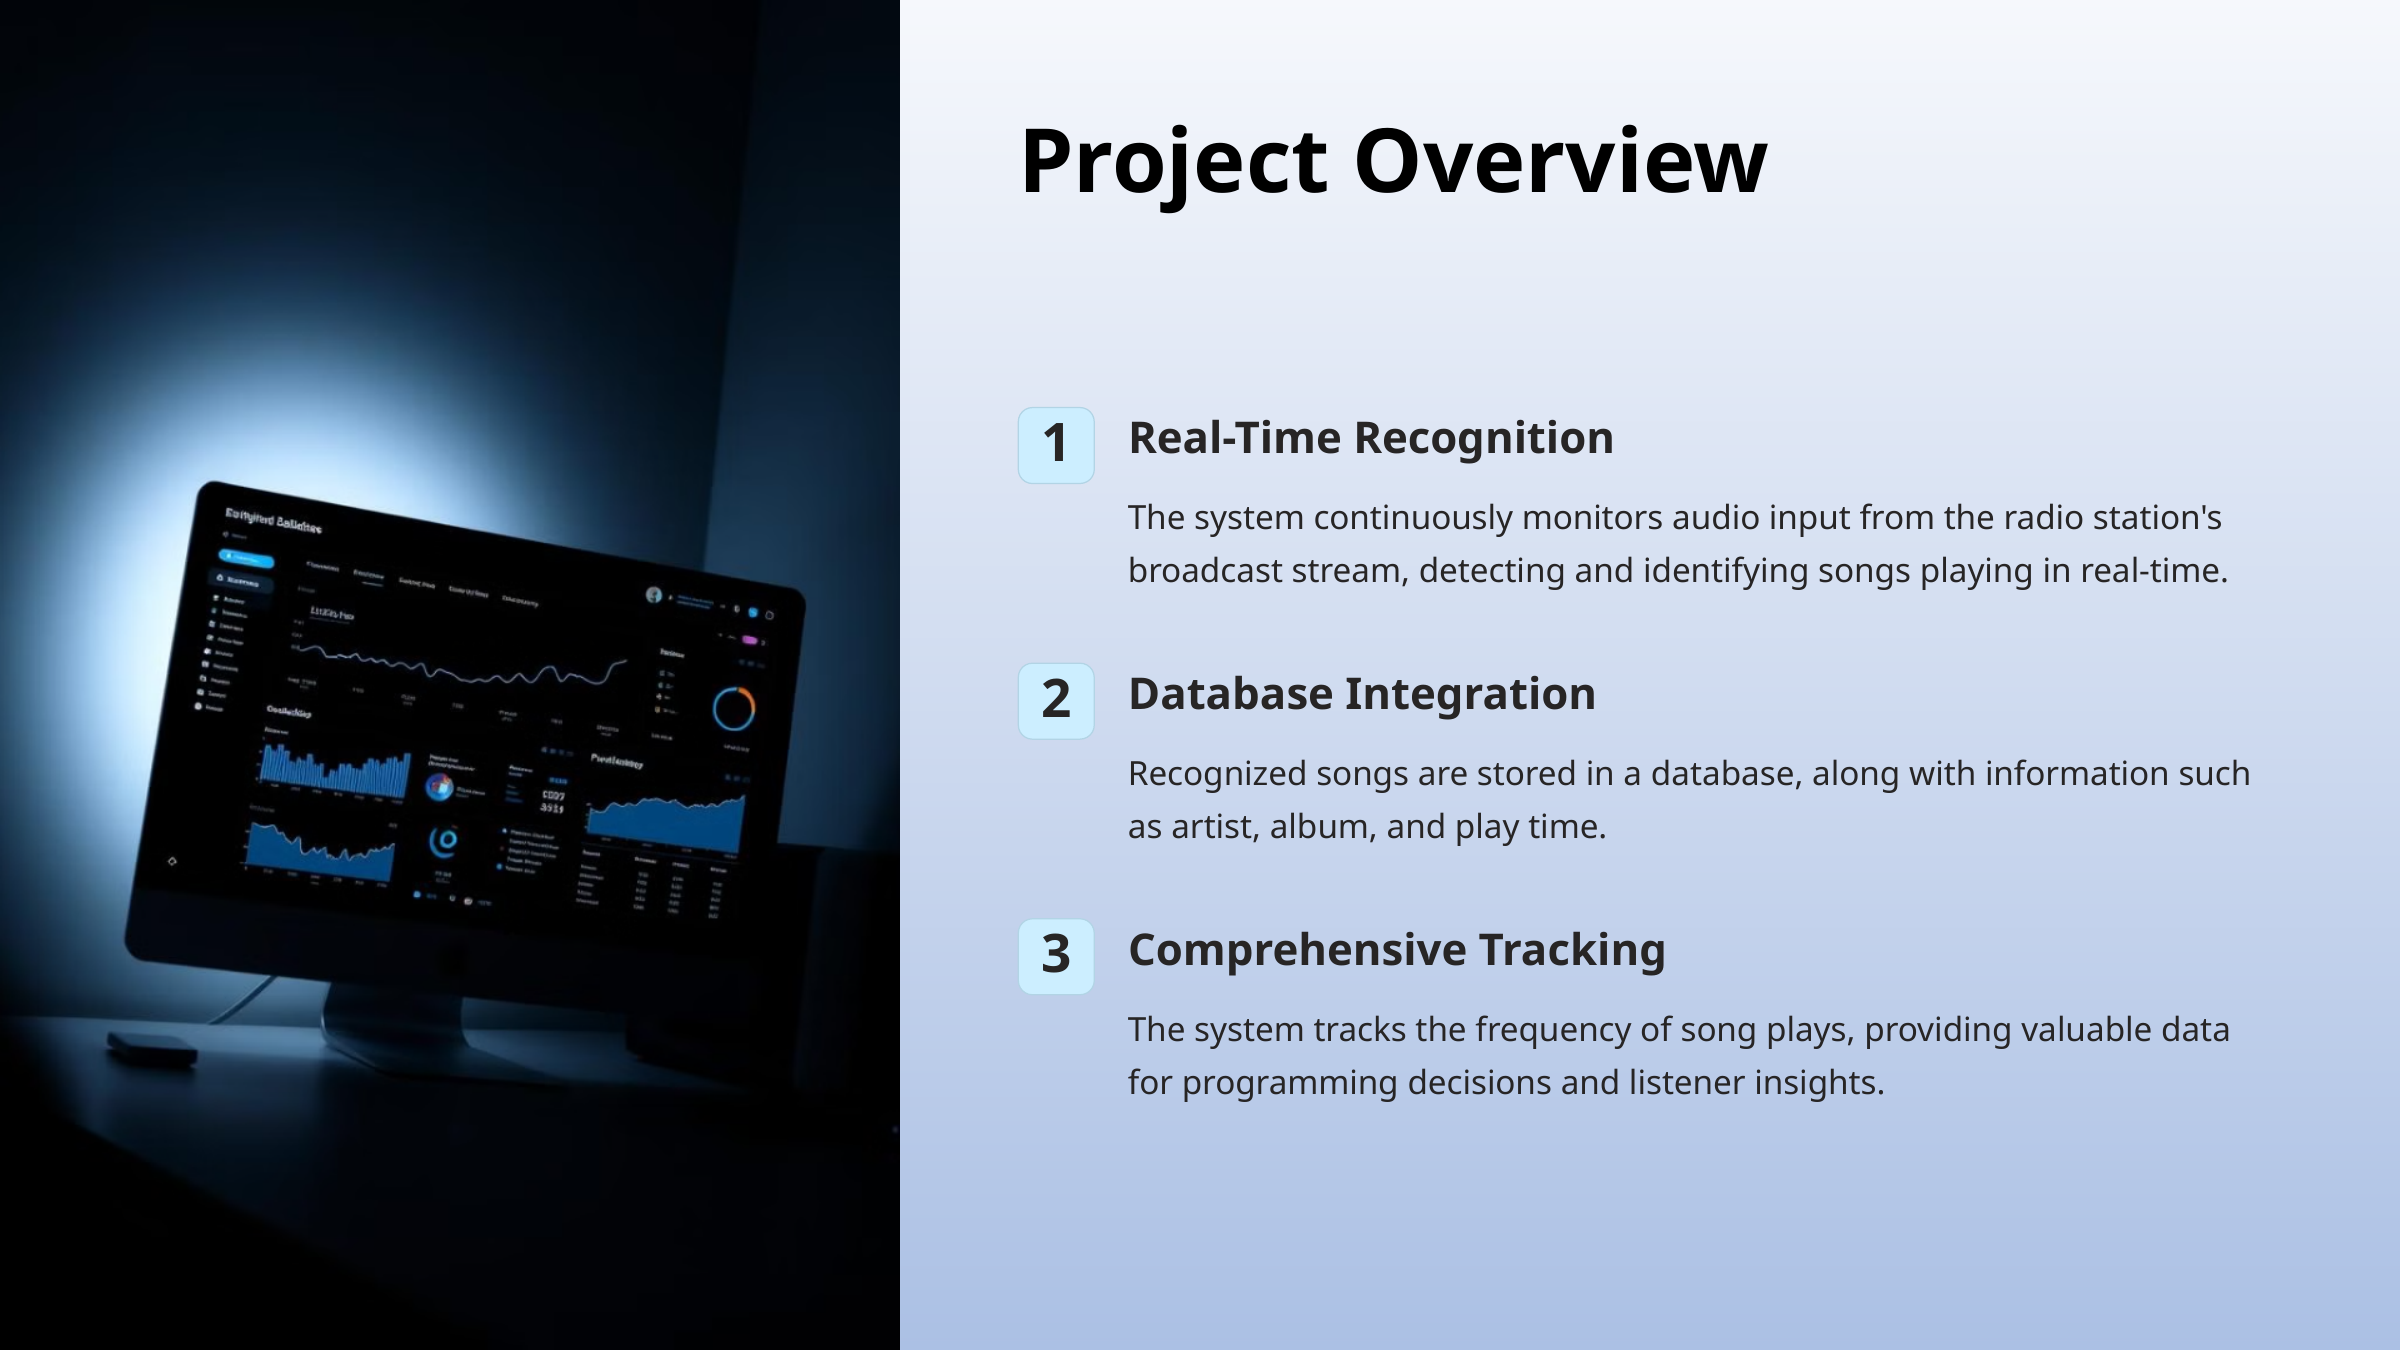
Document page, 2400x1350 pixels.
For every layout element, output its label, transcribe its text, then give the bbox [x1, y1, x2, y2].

text_box Recognized songs are stored in a database, along with information such as artist, album, and play time. [1128, 738, 2282, 847]
text_box [1018, 918, 1095, 995]
text_box 1 [1044, 418, 1068, 473]
text_box [1018, 663, 1095, 740]
text_box Comprehensive Tracking [1128, 918, 1639, 975]
text_box Real-Time Recognition [1128, 407, 1596, 463]
picture [0, 0, 900, 1350]
text_box 3 [1041, 930, 1072, 984]
text_box The system continuously monitors audio input from the radio station's broadcast stream, detecting and identifying songs playing in real-time. [1128, 483, 2282, 592]
text_box [1018, 407, 1095, 484]
text_box Database Integration [1128, 663, 1572, 719]
text_box 2 [1041, 674, 1072, 728]
text_box Project Overview [1018, 99, 1906, 211]
text_box The system tracks the frequency of song plays, providing valuable data for programming decisions and listener insights. [1128, 994, 2282, 1103]
